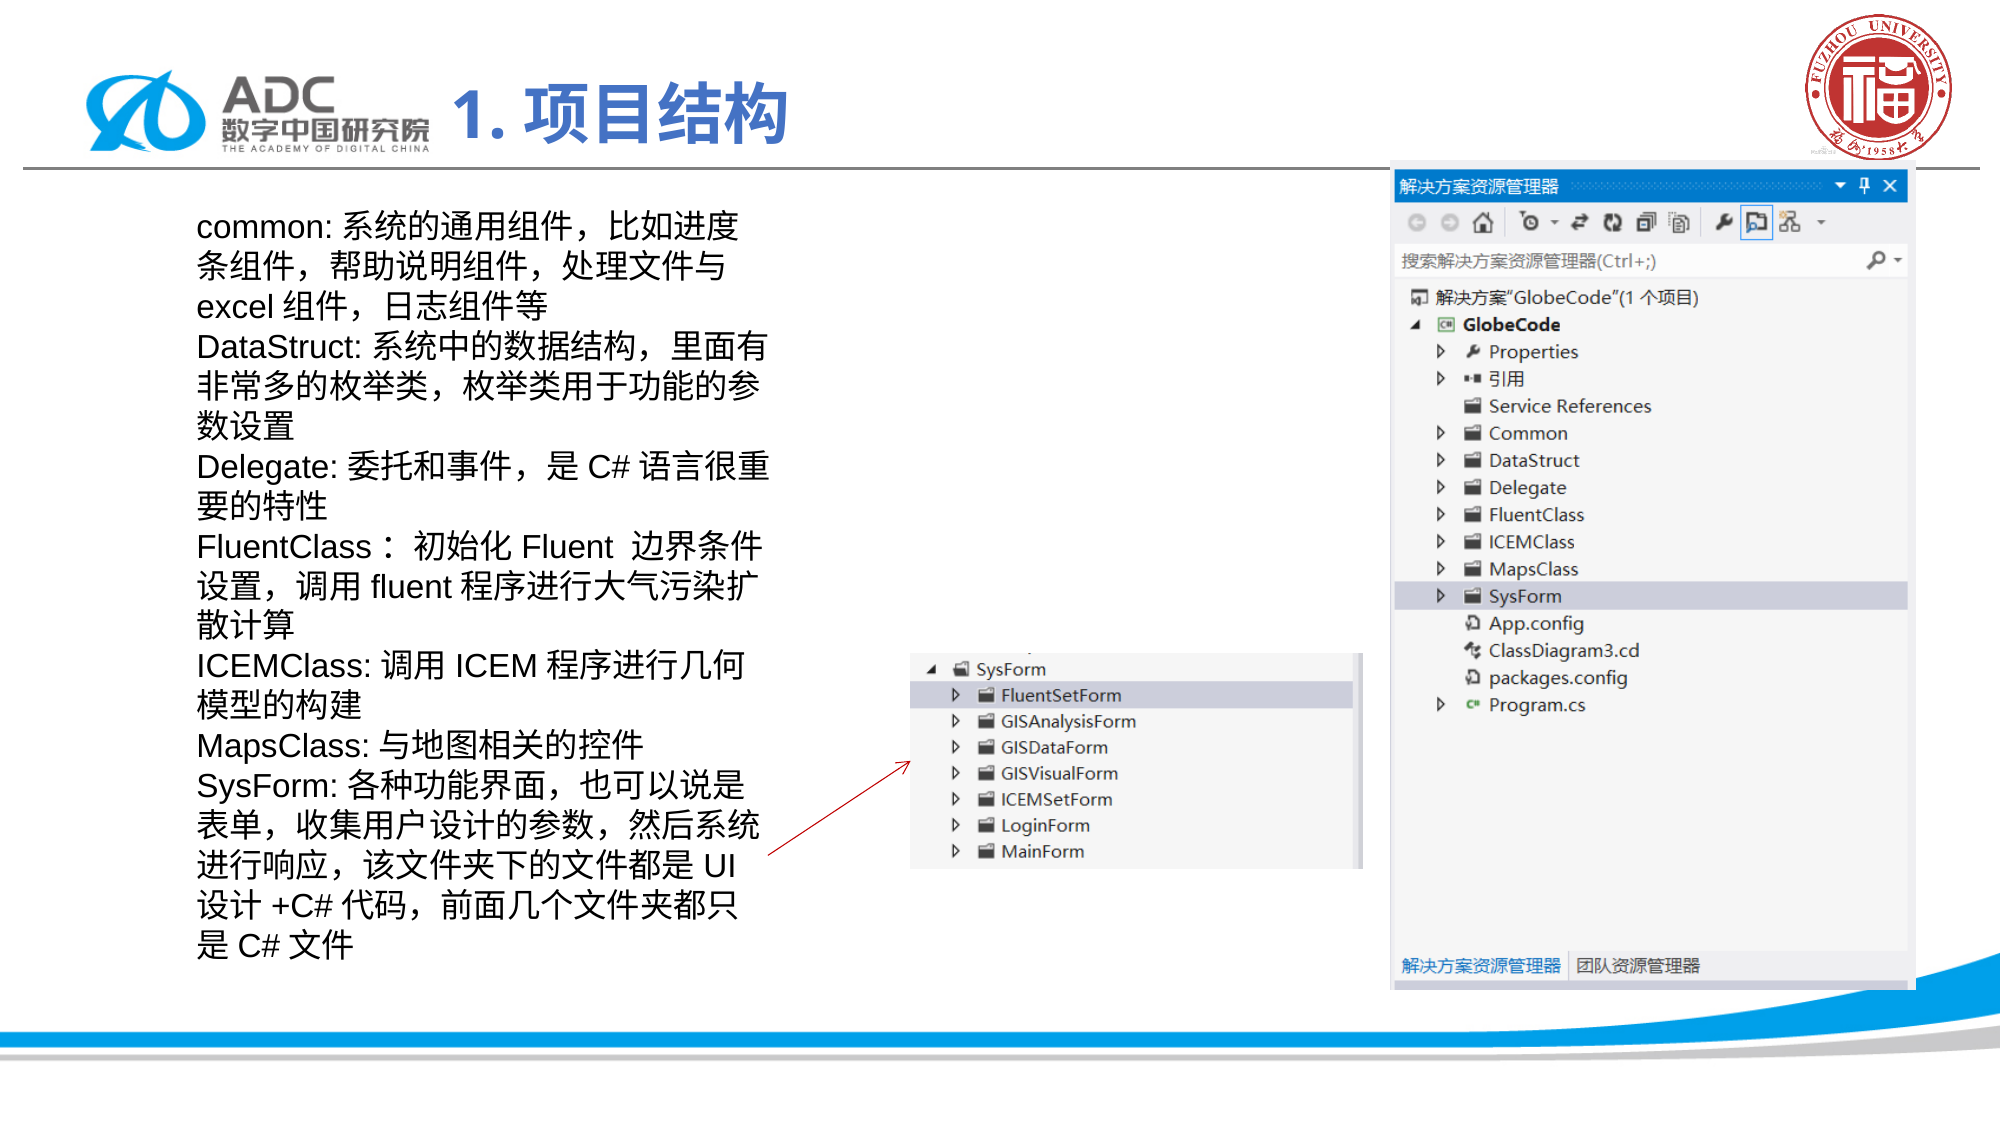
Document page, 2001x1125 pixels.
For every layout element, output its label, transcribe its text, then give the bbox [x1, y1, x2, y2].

text_box common:系统的通用组件，比如进度条组件，帮助说明组件，处理文件与excel组件，日志组件等 DataStruct:系统中的数据结构，里面有非常多的枚举类，枚举类用于功能的参数设置 Delegate:委托和事件，是C#语言很重要的特性 FluentClass：初始化Fluent 边界条件设置，调用fluent程序进行大气污染扩散计算 ICEMClass:调用ICEM程序进行几何模型的构建 MapsClass:与地图相关的控件 SysForm:各种功能界面，也可以说是表单，收集用户设计的参数，然后系统进行响应，该文件夹下的文件都是UI设计+C#代码，前面几个文件夹都只是C#文件 [181, 198, 788, 1012]
picture [0, 0, 2000, 1032]
picture [0, 1014, 2000, 1125]
text_box 1.项目结构 [435, 64, 870, 160]
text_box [767, 760, 911, 856]
